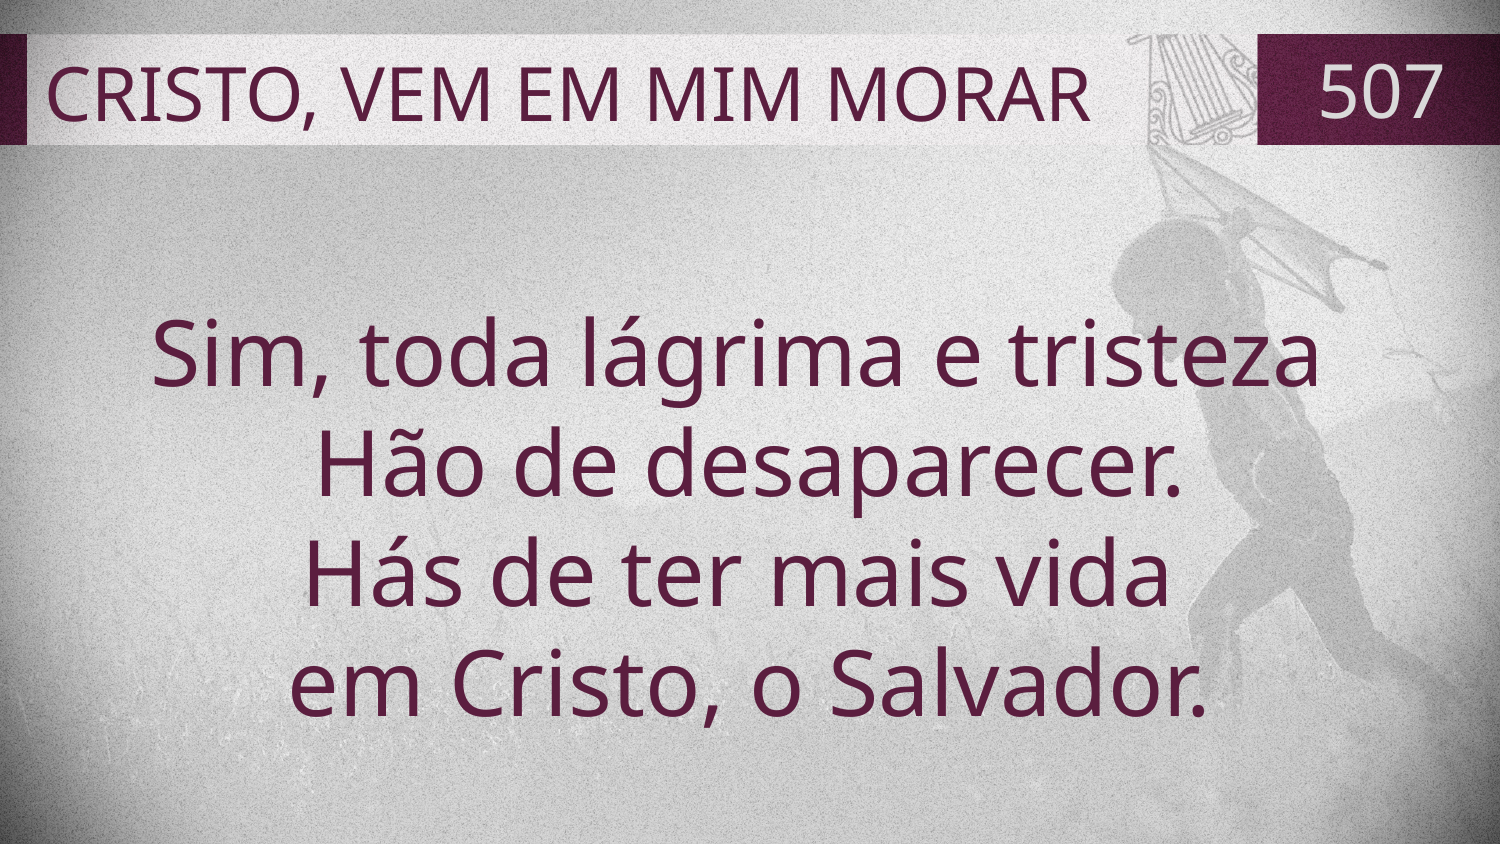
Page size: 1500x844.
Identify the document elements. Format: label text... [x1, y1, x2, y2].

list 507 [1281, 36, 1483, 143]
title CRISTO, VEM EM MIM MORAR [29, 33, 1258, 151]
list Sim, toda lágrima e tristeza Hão de desaparecer. Hás de ter mais vida em Cristo, o Salvador. [0, 185, 1500, 844]
picture [0, 0, 1500, 185]
